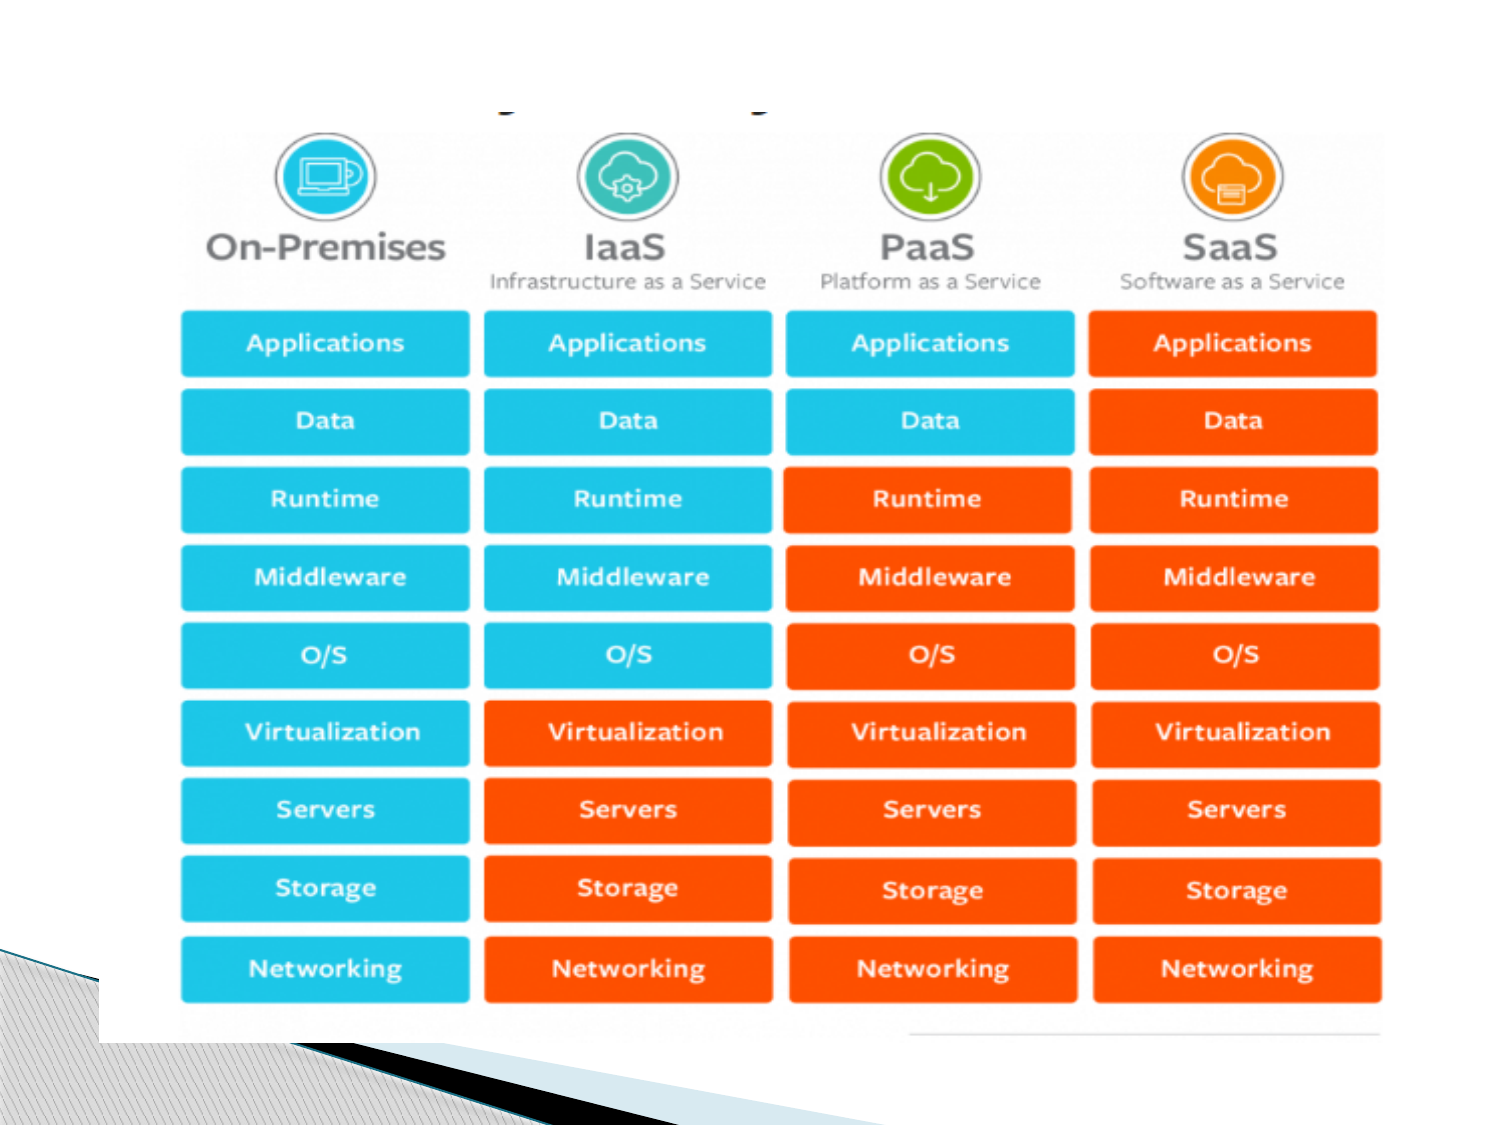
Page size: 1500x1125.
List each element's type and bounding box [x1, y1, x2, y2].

list [99, 112, 1463, 1044]
